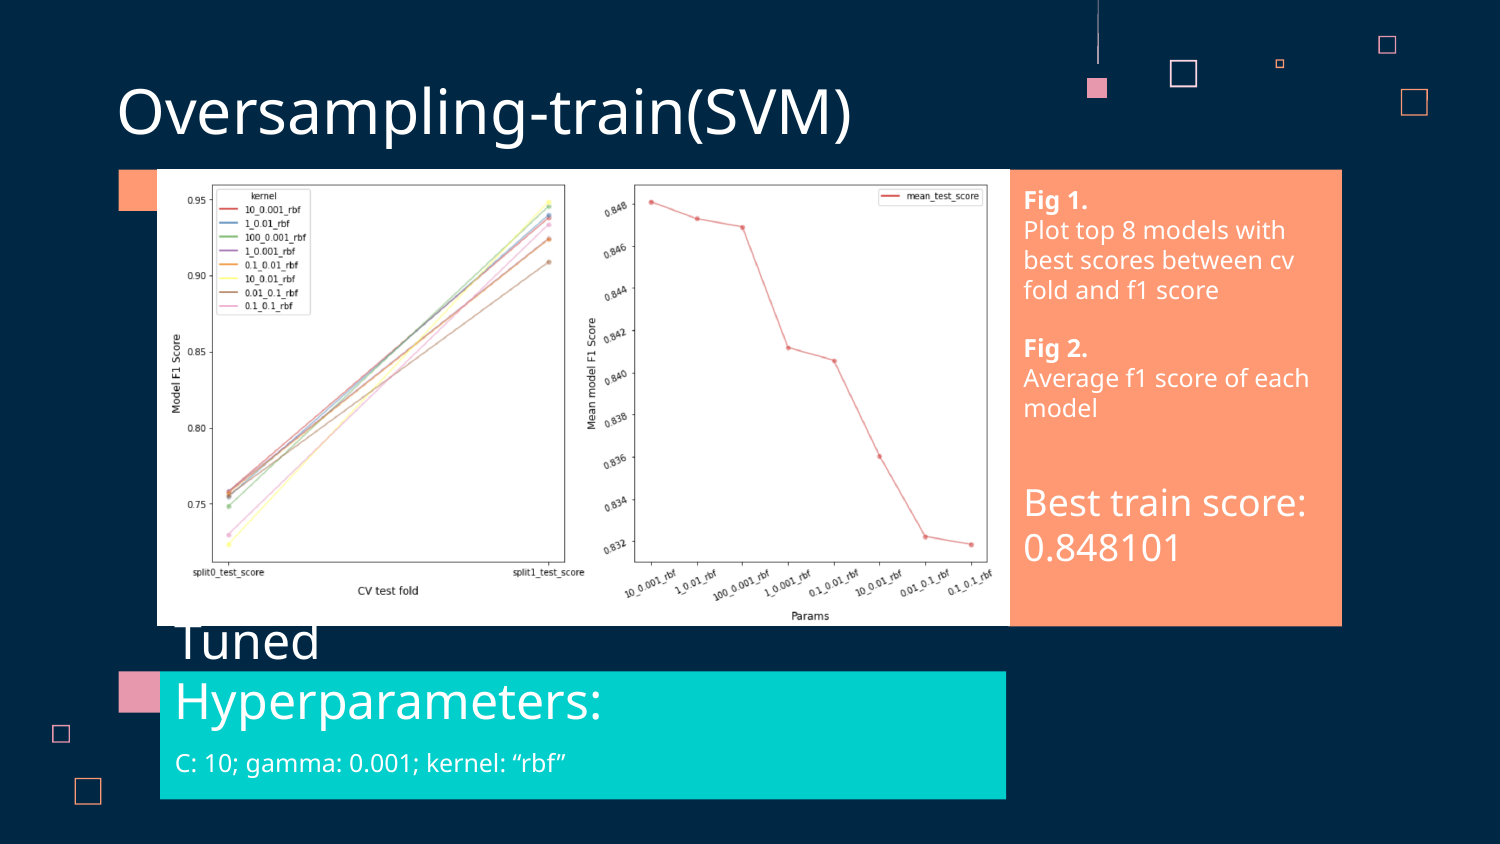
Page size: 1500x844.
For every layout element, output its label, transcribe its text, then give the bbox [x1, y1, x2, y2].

title Oversampling-train(SVM) [101, 67, 878, 163]
text_box [118, 671, 160, 713]
subtitle C: 10; gamma: 0.001; kernel: “rbf” [160, 732, 1007, 839]
picture [157, 169, 1010, 627]
text_box [708, 671, 1007, 732]
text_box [1010, 169, 1343, 627]
title Tuned Hyperparameters: [160, 639, 708, 732]
text_box [118, 169, 155, 211]
